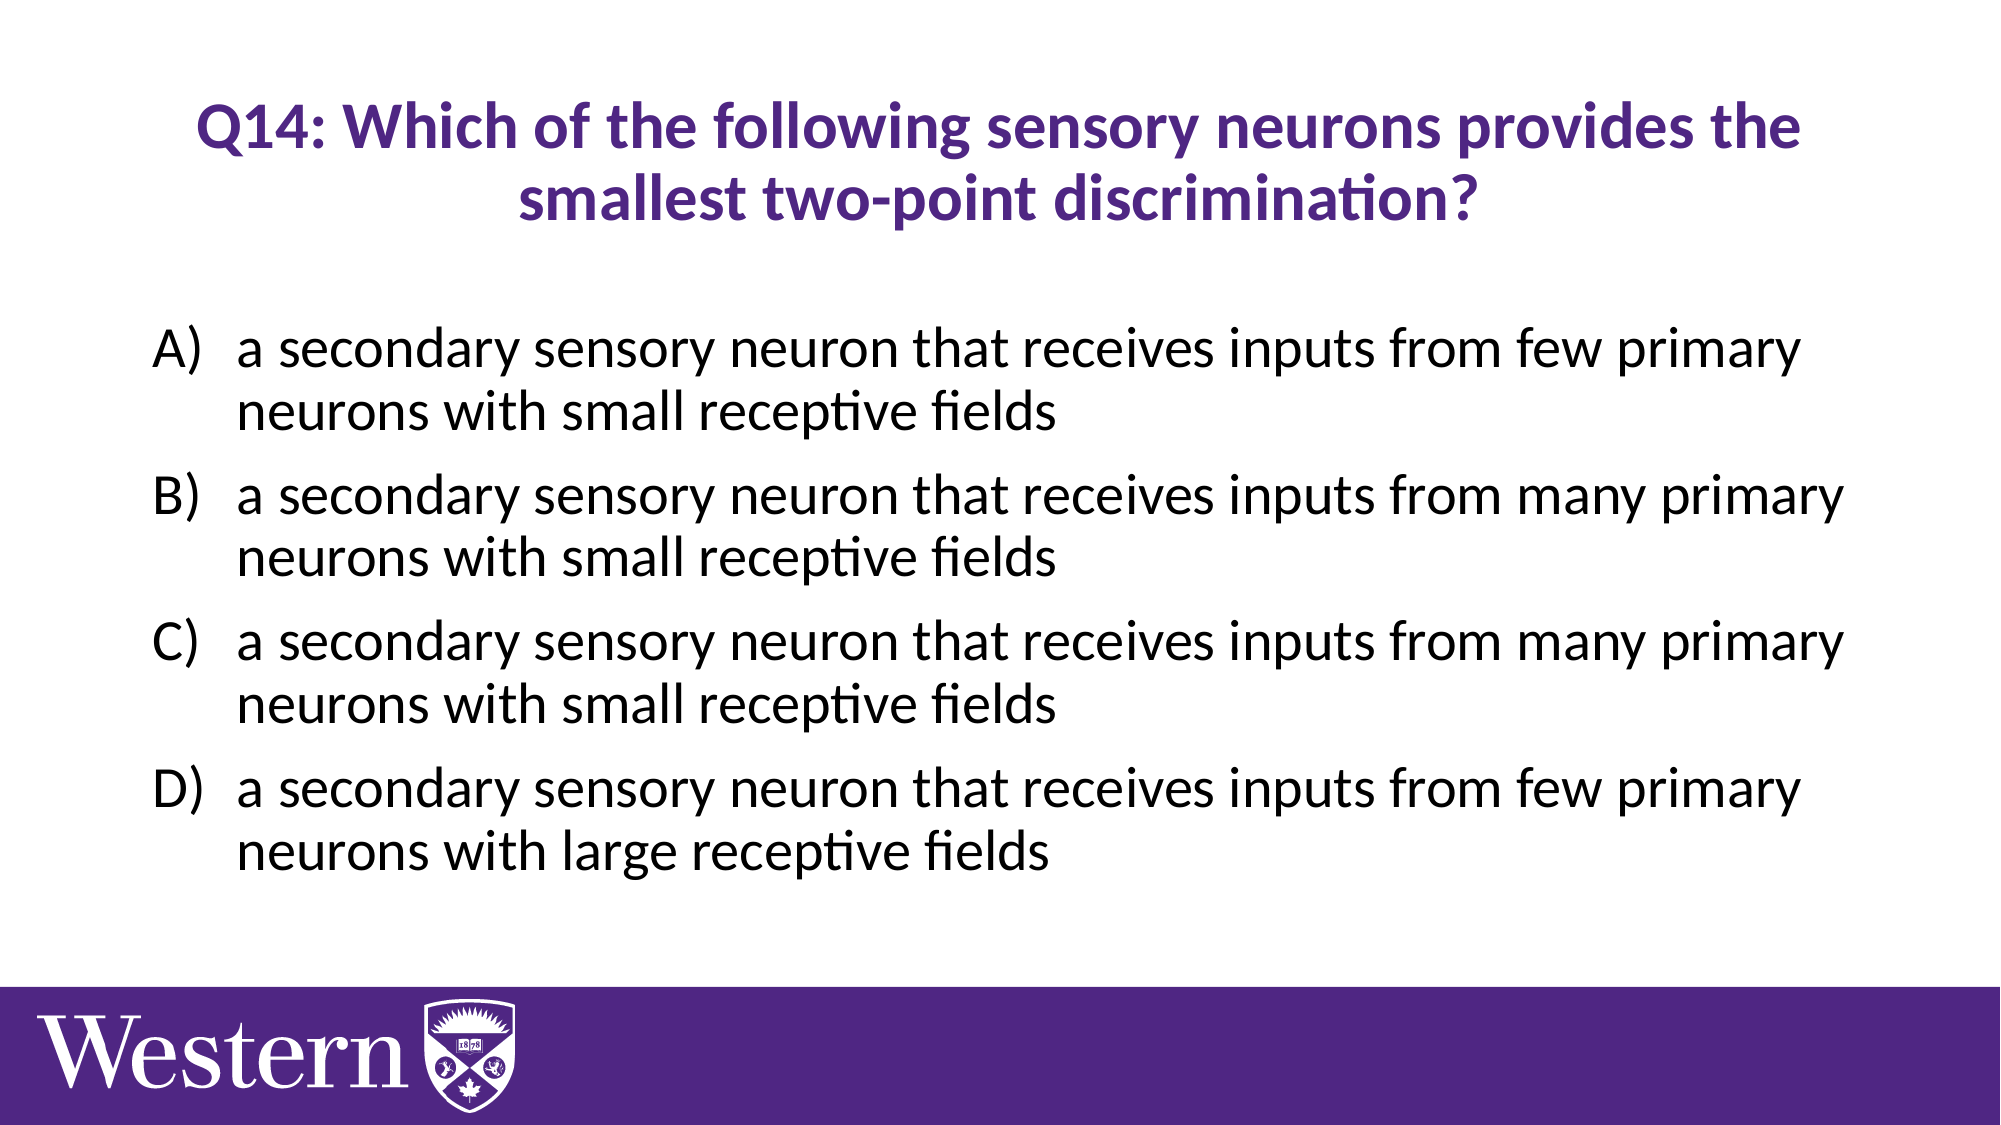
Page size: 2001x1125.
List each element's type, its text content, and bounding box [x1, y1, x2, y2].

picture [37, 999, 515, 1113]
title Q14: Which of the following sensory neurons provides the smallest two-point discrimination? [137, 32, 1863, 294]
text_box [0, 986, 2000, 1125]
list a secondary sensory neuron that receives inputs from few primary neurons with small receptive fields a secondary sensory neuron that receives inputs from many primary neurons with small receptive fields a secondary sensory neuron that receives inputs from many primary neurons with small receptive fields a secondary sensory neuron that receives inputs from few primary neurons with large receptive fields [137, 309, 1863, 975]
